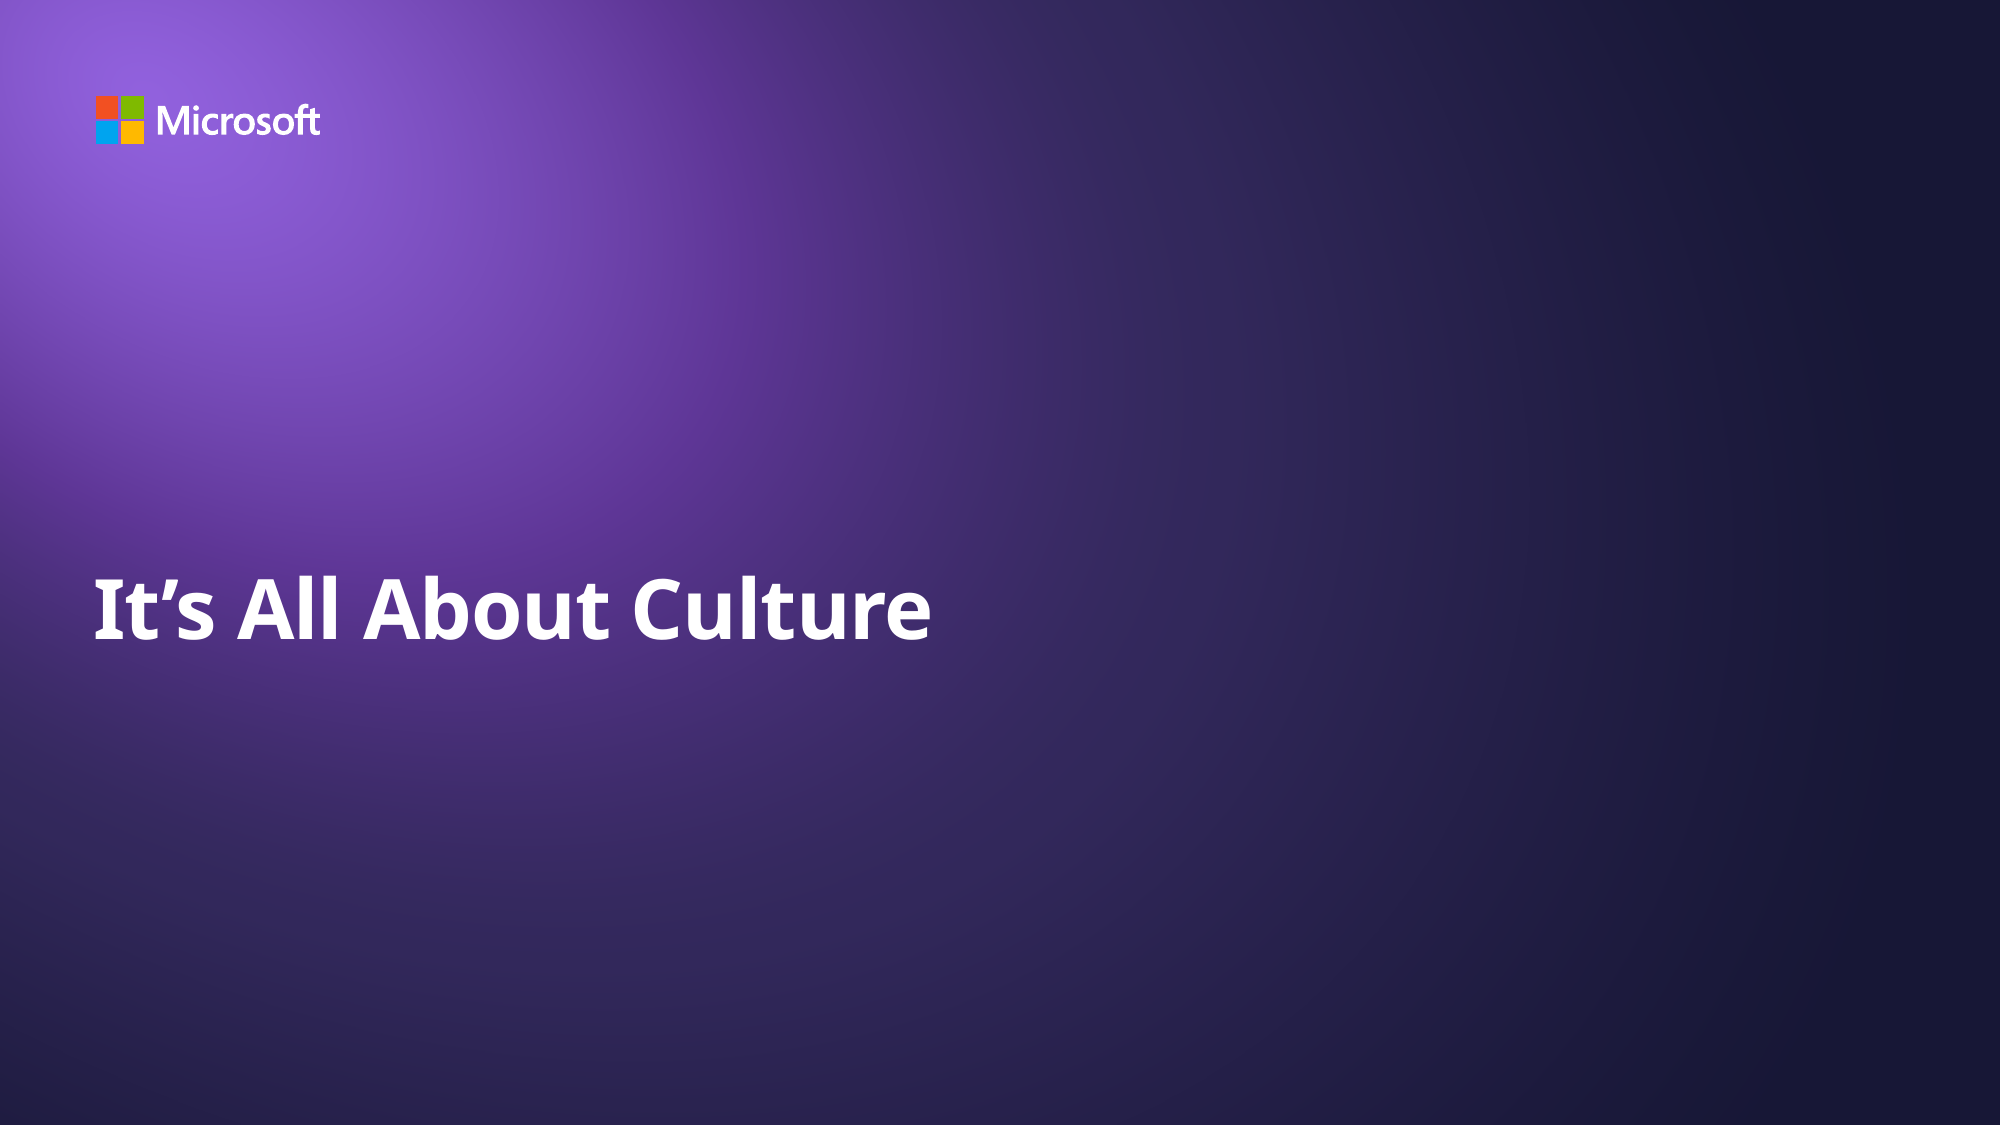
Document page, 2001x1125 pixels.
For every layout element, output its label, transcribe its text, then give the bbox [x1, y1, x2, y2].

title It’s All About Culture [93, 454, 1438, 657]
picture [0, 0, 2000, 1125]
